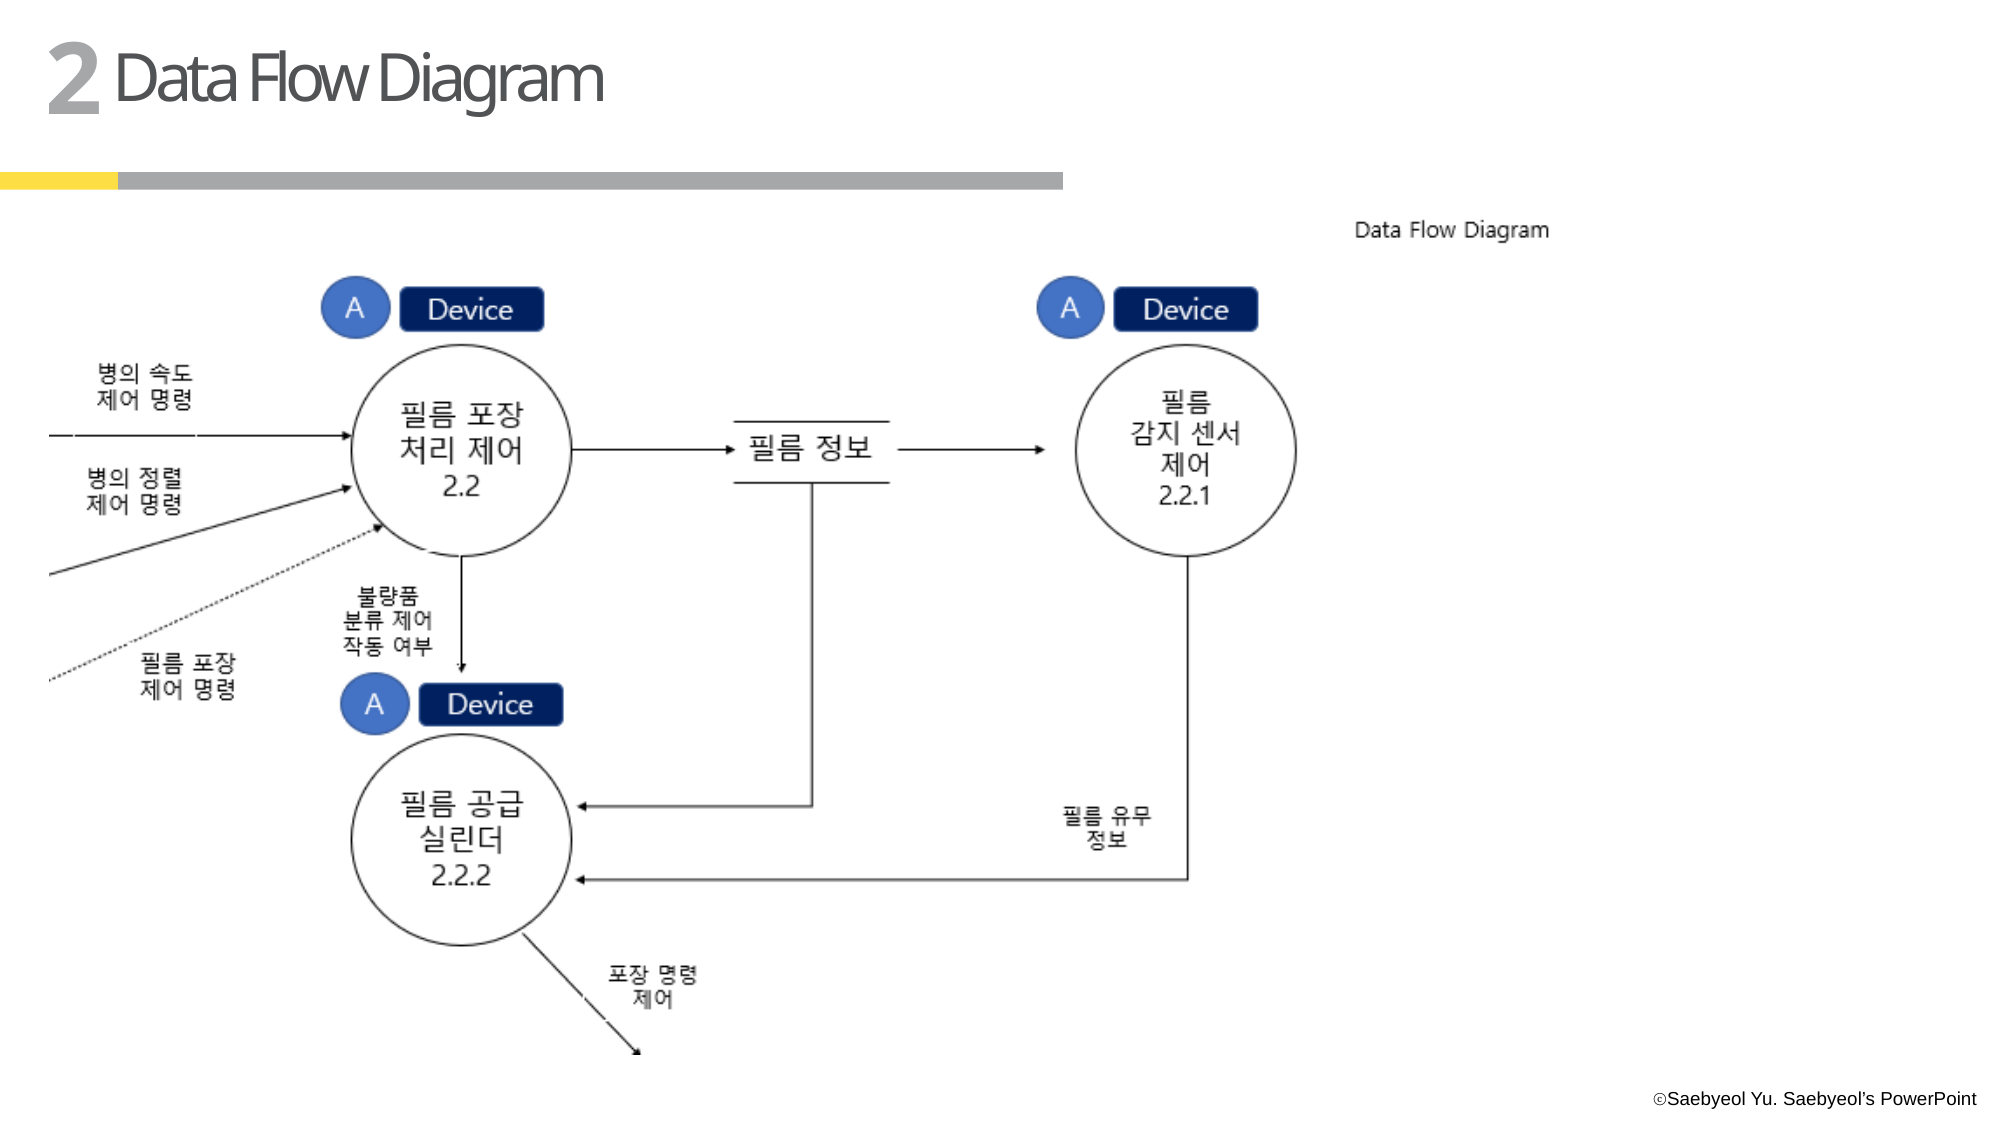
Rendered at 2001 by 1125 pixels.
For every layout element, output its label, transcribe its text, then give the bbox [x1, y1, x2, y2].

text_box 2 [30, 7, 118, 143]
text_box Data Flow Diagram [118, 27, 624, 123]
picture [49, 217, 1559, 1055]
text_box [119, 171, 1064, 191]
text_box [0, 171, 119, 191]
